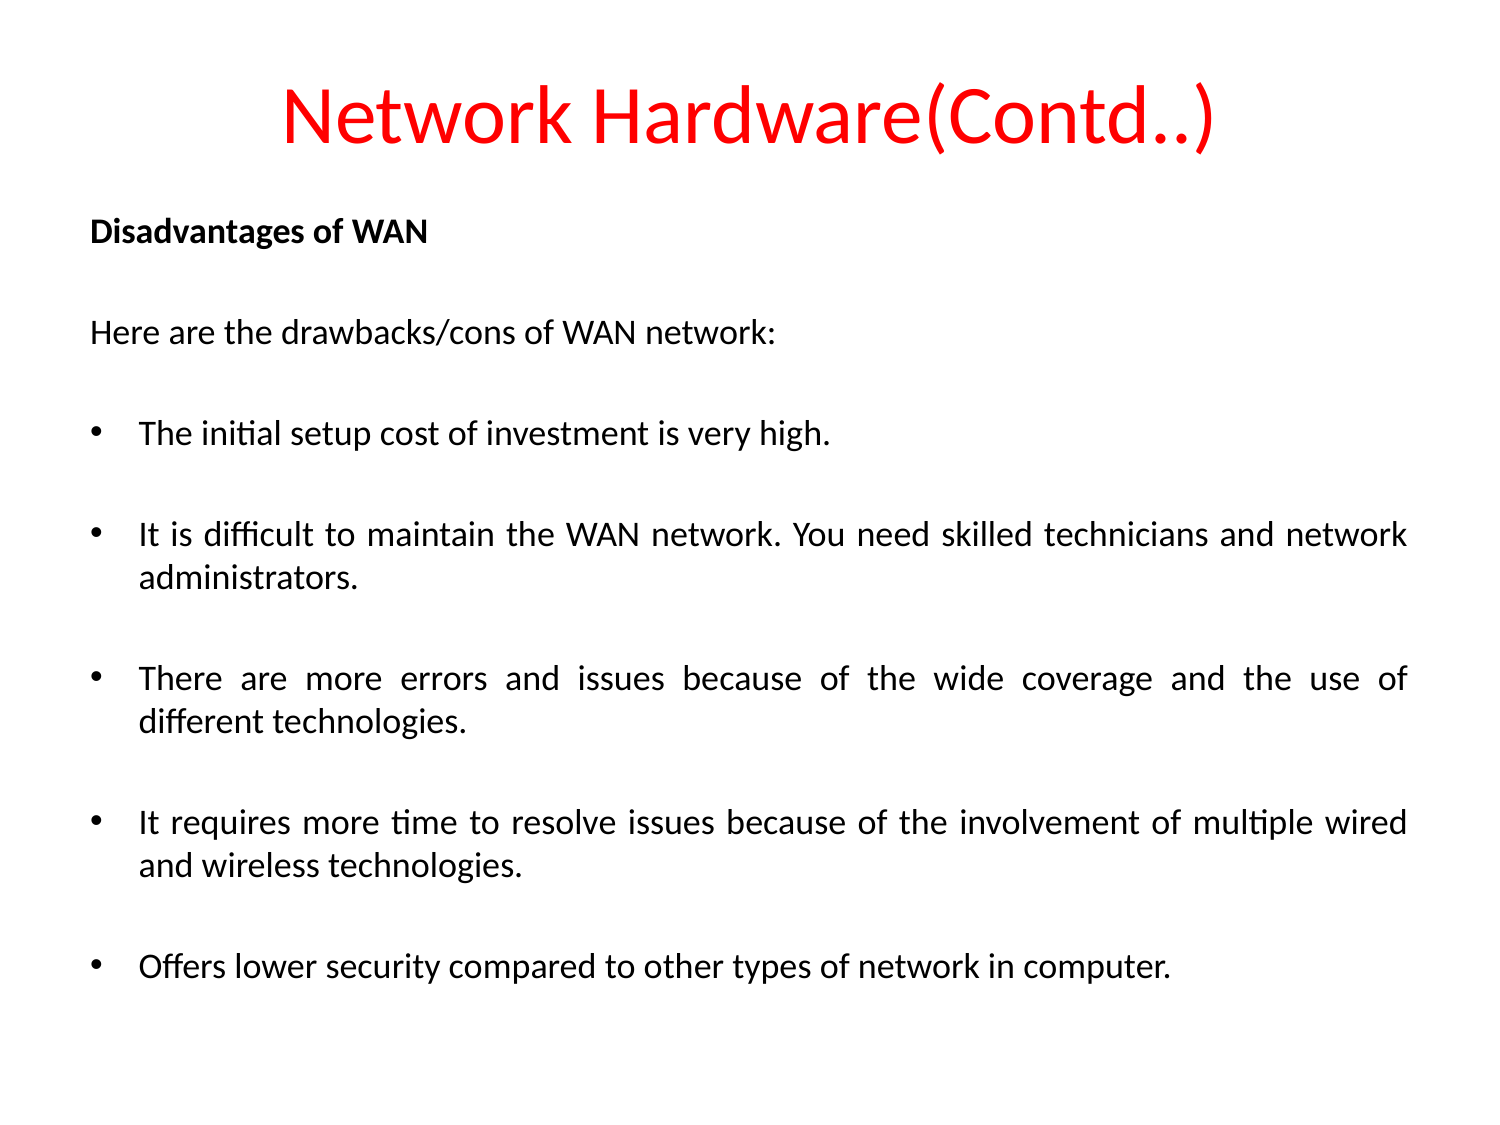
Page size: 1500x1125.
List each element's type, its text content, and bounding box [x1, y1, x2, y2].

title Network Hardware(Contd..) [75, 45, 1425, 175]
list Disadvantages of WAN Here are the drawbacks/cons of WAN network: The initial setup cost of investment is very high. It is difficult to maintain the WAN network. You need skilled technicians and network administrators. There are more errors and issues because of the wide coverage and the use of different technologies. It requires more time to resolve issues because of the involvement of multiple wired and wireless technologies. Offers lower security compared to other types of network in computer. [75, 200, 1425, 1005]
